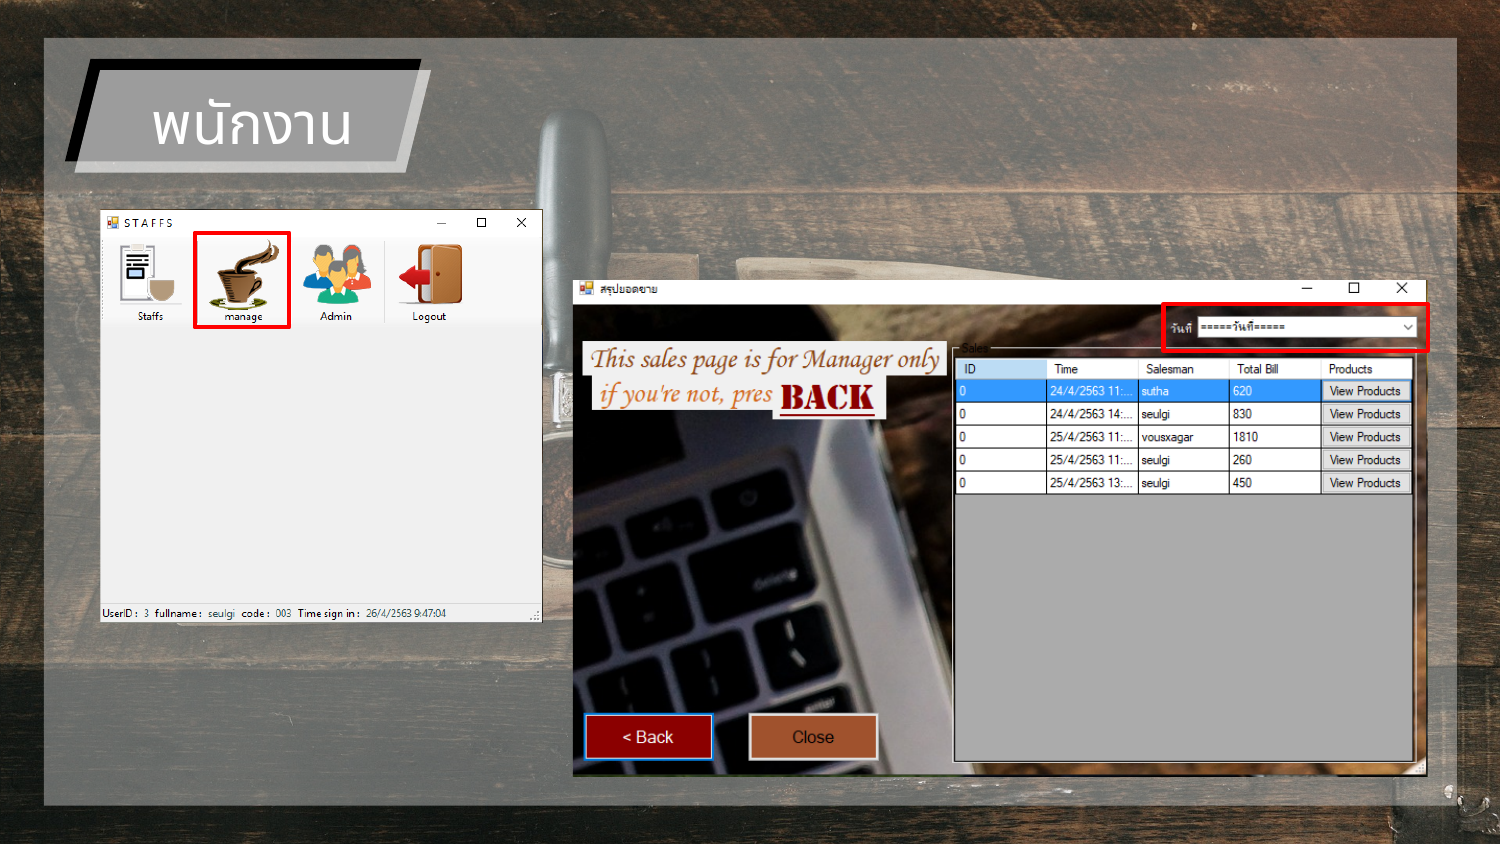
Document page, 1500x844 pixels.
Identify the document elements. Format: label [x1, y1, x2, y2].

picture [100, 208, 544, 623]
picture [572, 279, 1428, 777]
text_box [0, 0, 1500, 844]
